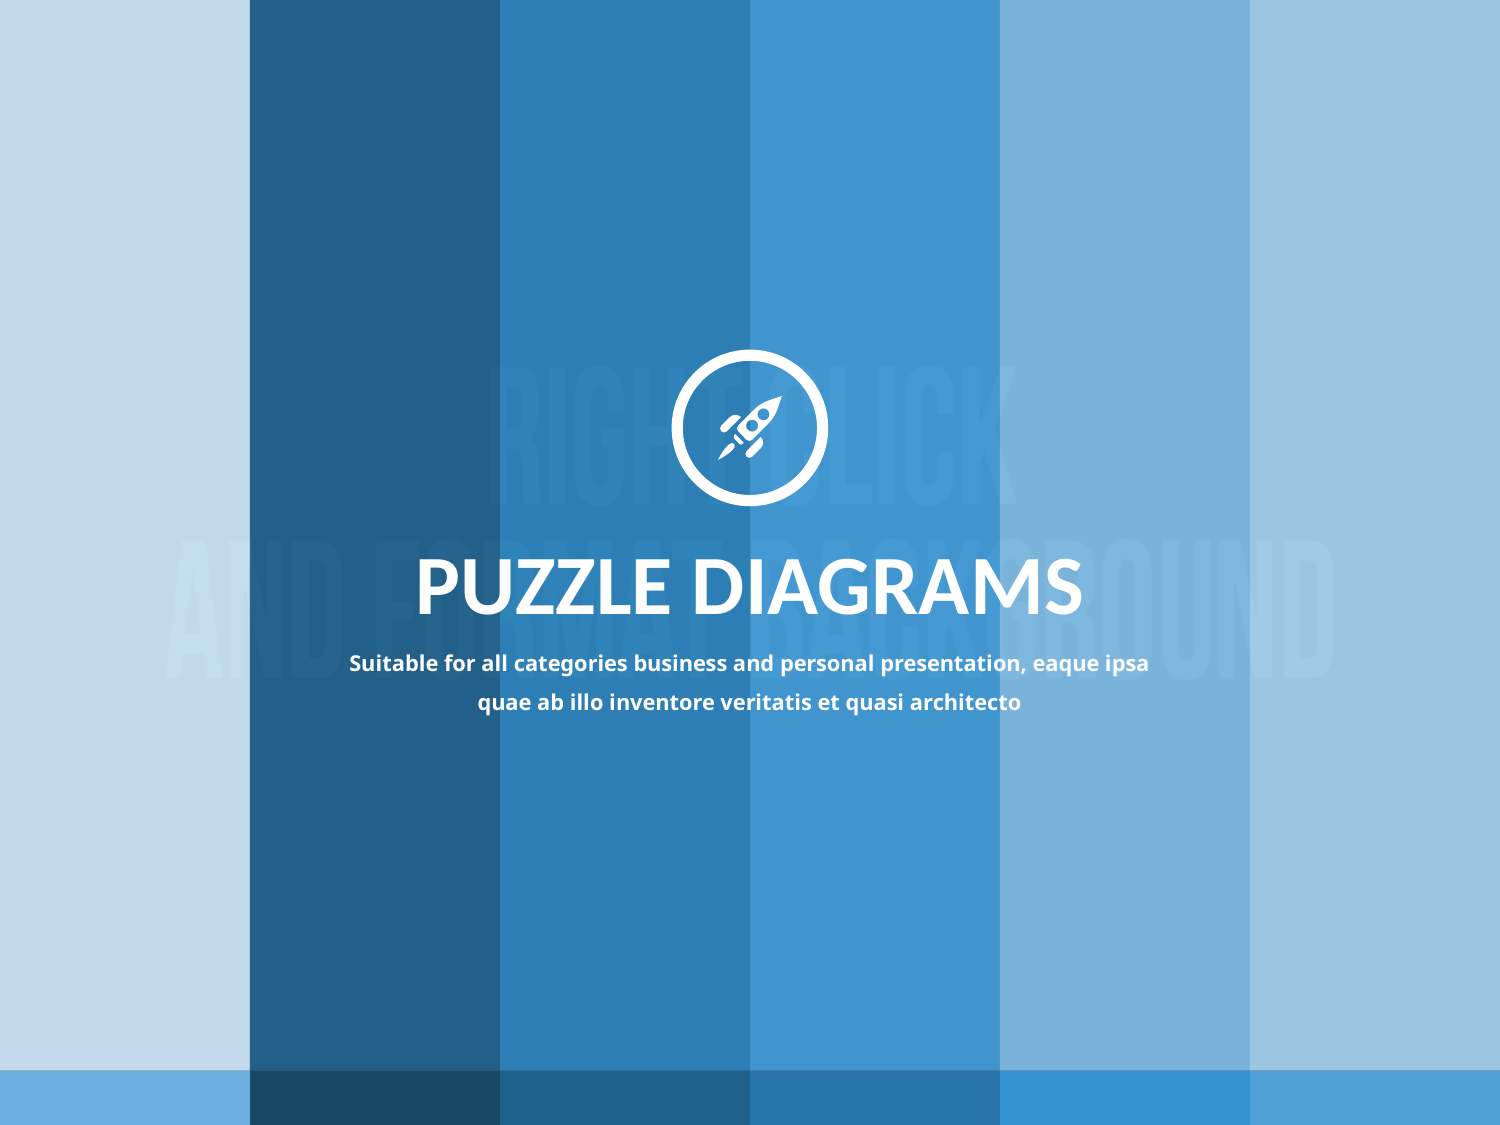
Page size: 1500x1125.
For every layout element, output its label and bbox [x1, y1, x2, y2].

text_box [0, 0, 1500, 1125]
